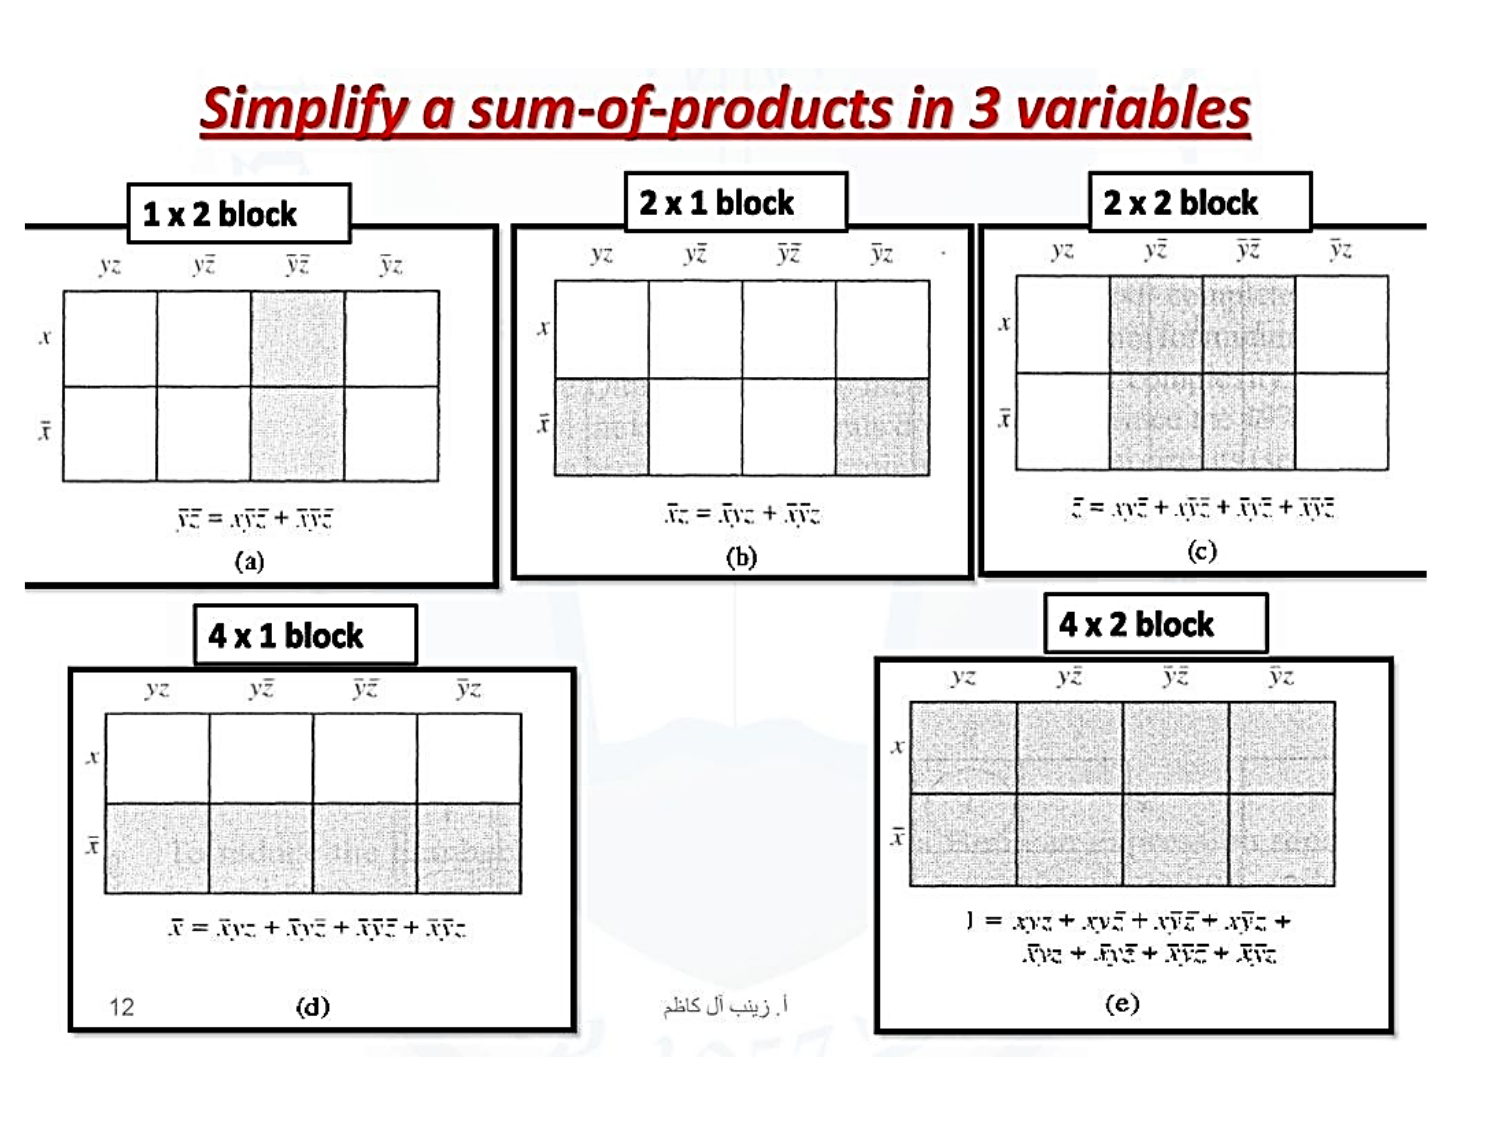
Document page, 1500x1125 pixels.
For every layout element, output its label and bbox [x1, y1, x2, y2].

picture [24, 68, 1427, 1057]
